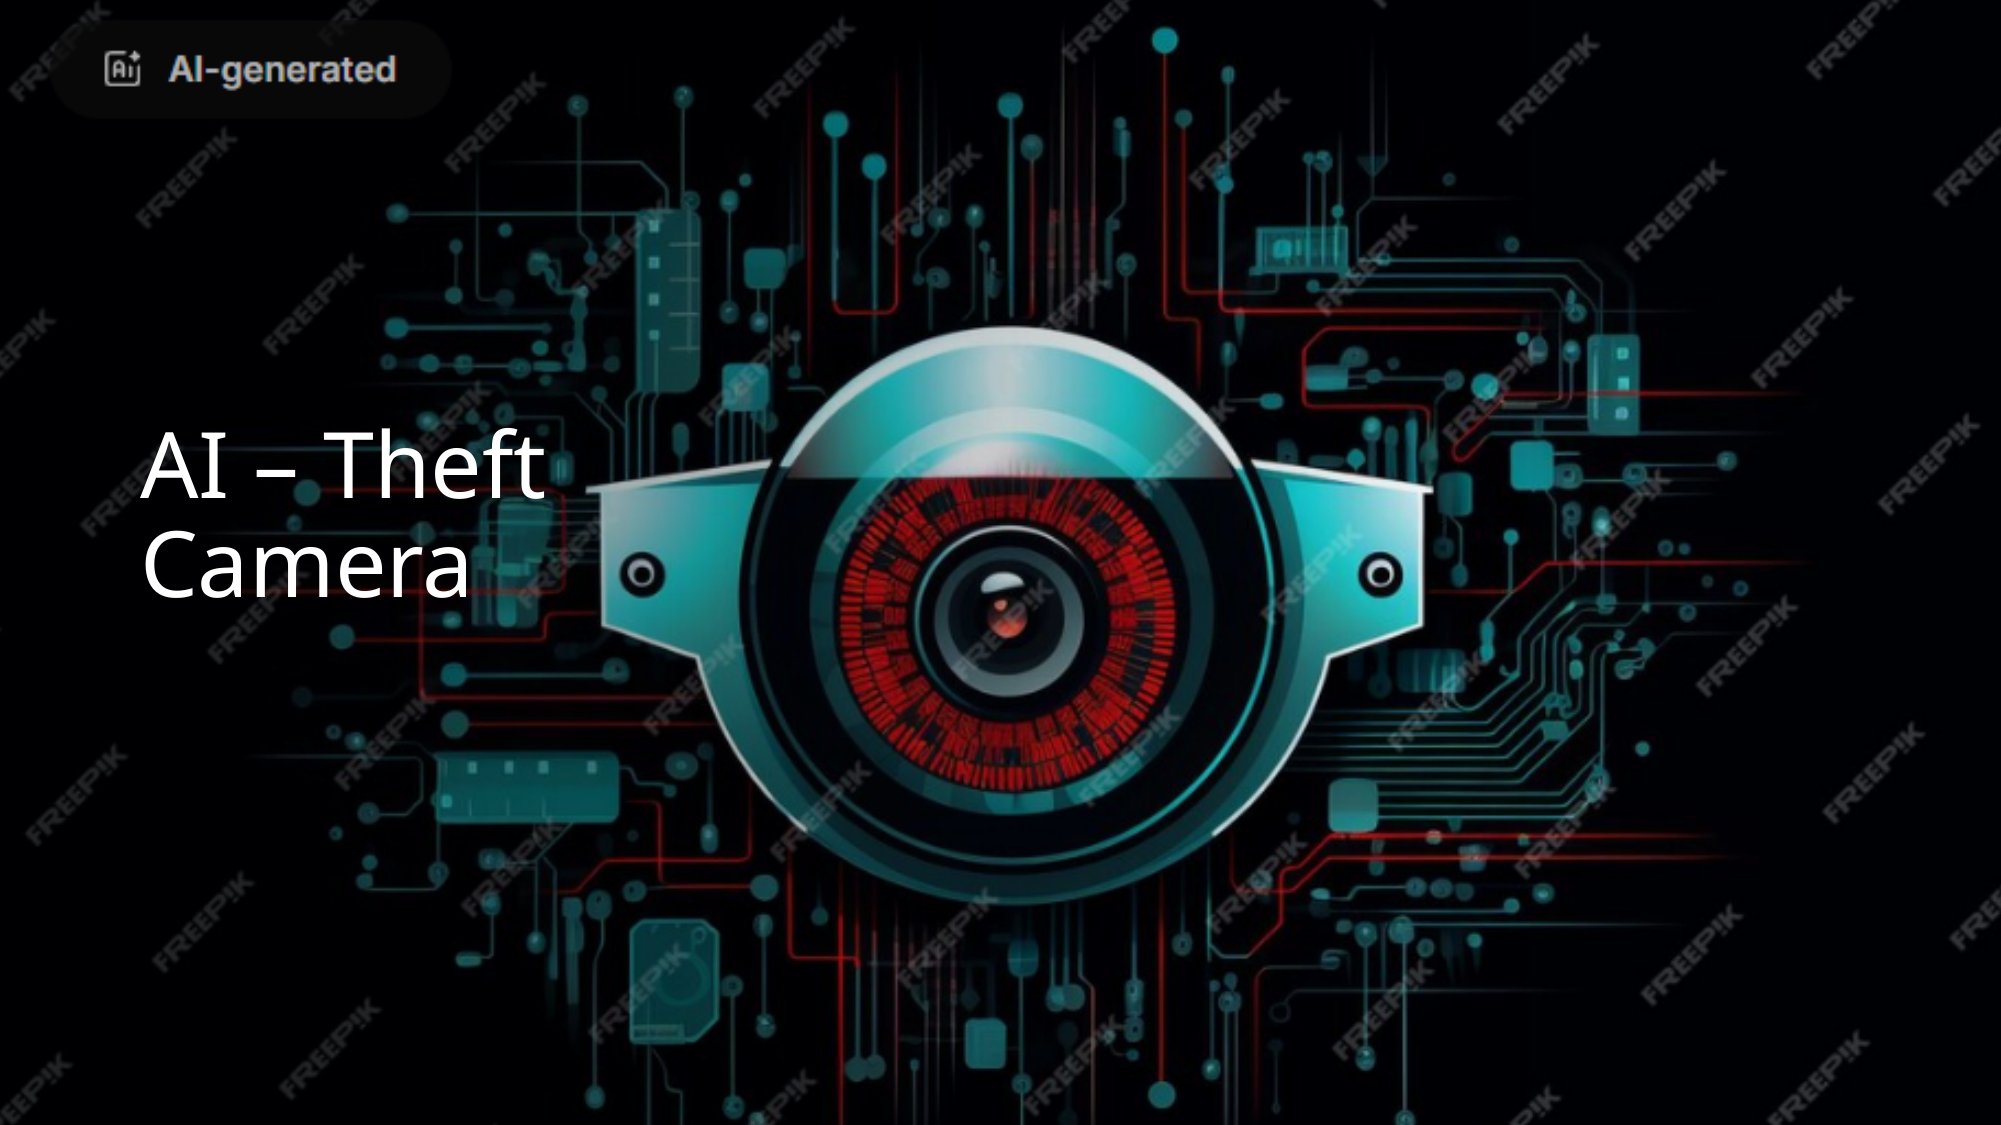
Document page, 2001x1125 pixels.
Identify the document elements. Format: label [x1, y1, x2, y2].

list [0, 0, 2000, 1125]
